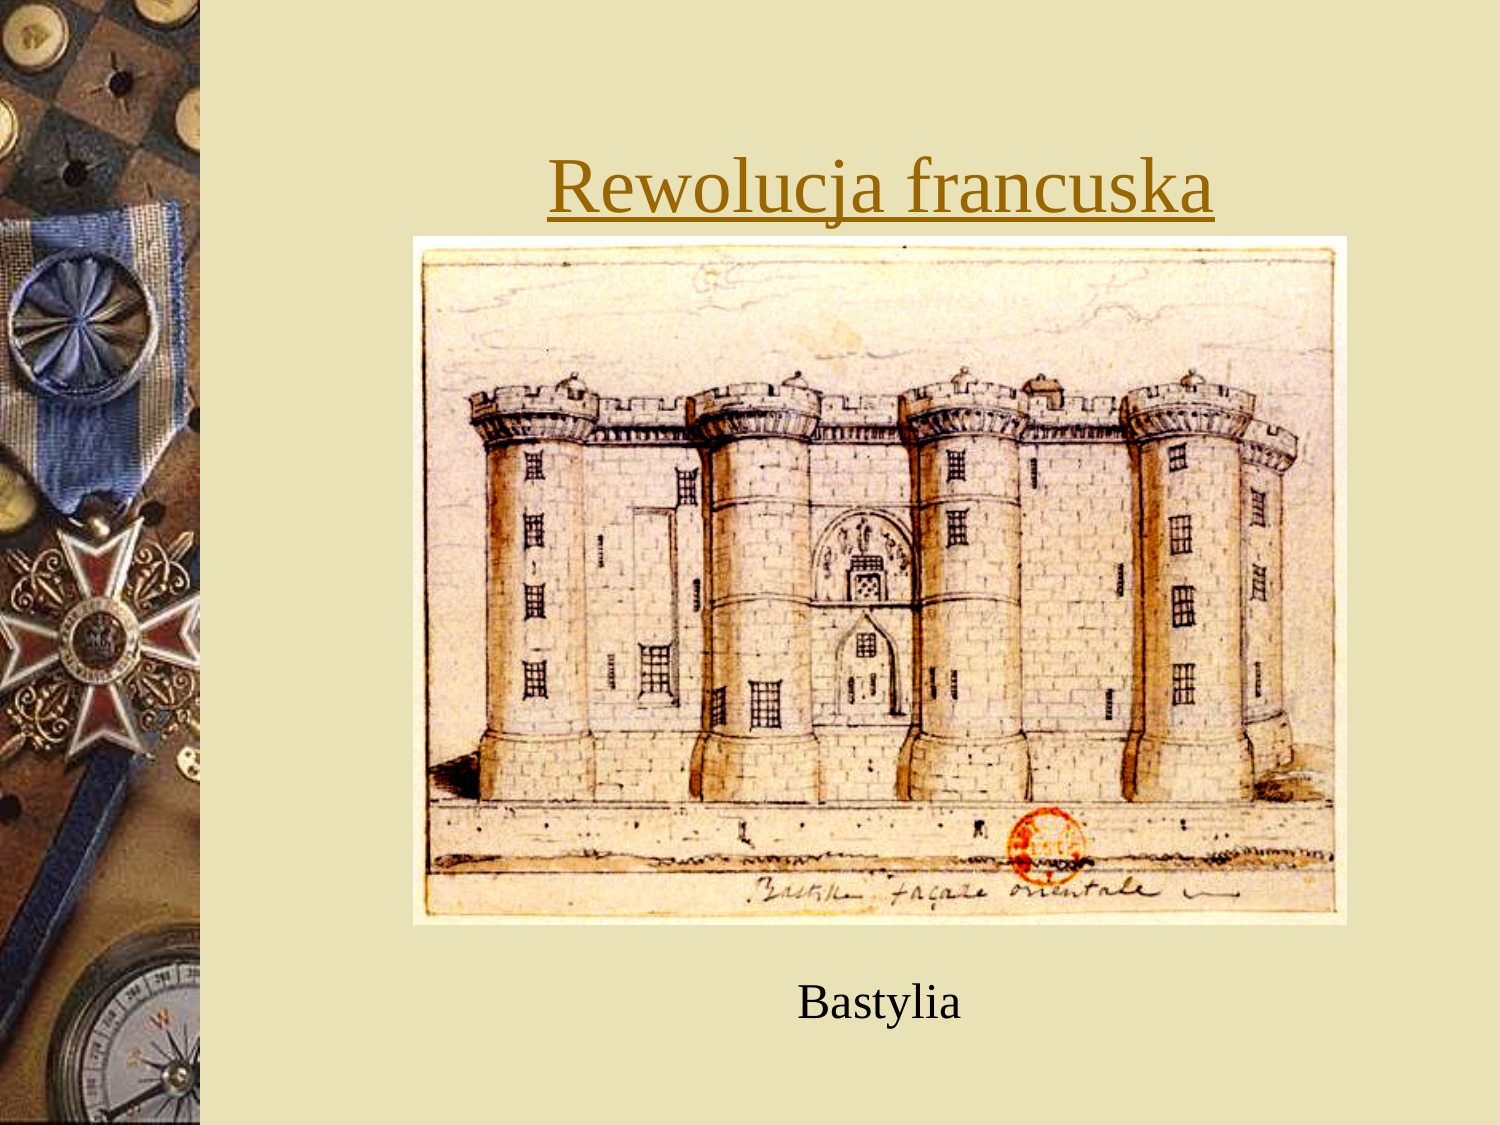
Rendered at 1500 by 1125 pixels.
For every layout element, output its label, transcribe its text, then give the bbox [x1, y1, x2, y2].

text_box Rewolucja francuska [262, 87, 1500, 275]
text_box Bastylia [779, 968, 981, 1063]
picture [0, 0, 200, 1125]
picture [412, 235, 1347, 925]
